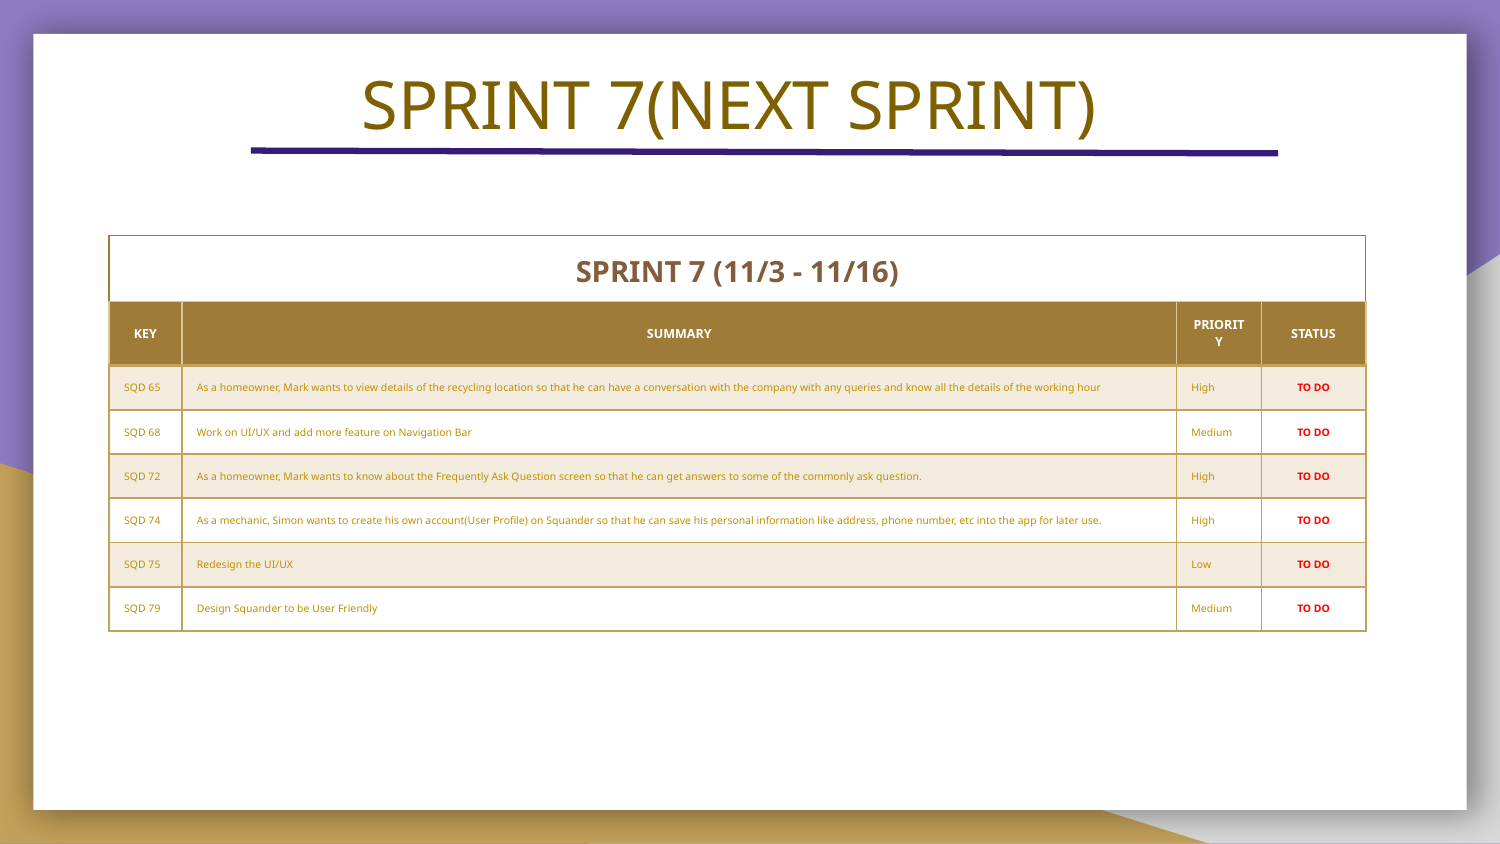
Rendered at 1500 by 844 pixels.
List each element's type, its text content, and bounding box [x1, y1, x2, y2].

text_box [250, 150, 1279, 154]
table_cell SQD 74 [110, 499, 181, 542]
table_header PRIORITY [1177, 302, 1261, 364]
table_cell High [1177, 455, 1261, 497]
table_cell Medium [1177, 588, 1261, 630]
table_cell SQD 65 [110, 367, 181, 409]
table_cell TO DO [1262, 588, 1365, 630]
table_cell Design Squander to be User Friendly [183, 588, 1176, 630]
table_cell SQD 75 [110, 543, 181, 586]
table_cell TO DO [1262, 367, 1365, 409]
title SPRINT 7(NEXT SPRINT) [113, 43, 1345, 200]
table_header STATUS [1262, 302, 1365, 364]
table_cell As a mechanic, Simon wants to create his own account(User Profile) on Squander so that he can save his personal information like address, phone number, etc into the app for later use. [183, 499, 1176, 542]
table_cell SQD 72 [110, 455, 181, 497]
table_header KEY [110, 302, 181, 364]
table_cell TO DO [1262, 411, 1365, 453]
table_cell High [1177, 367, 1261, 409]
table_header SPRINT 7 (11/3 - 11/16) [110, 236, 1365, 301]
table_cell Low [1177, 543, 1261, 586]
table_cell Medium [1177, 411, 1261, 453]
table_cell Work on UI/UX and add more feature on Navigation Bar [183, 411, 1176, 453]
table_cell SQD 68 [110, 411, 181, 453]
table_header SUMMARY [183, 302, 1176, 364]
table_cell High [1177, 499, 1261, 542]
table_cell SQD 79 [110, 588, 181, 630]
table_cell TO DO [1262, 499, 1365, 542]
table_cell Redesign the UI/UX [183, 543, 1176, 586]
table_cell TO DO [1262, 455, 1365, 497]
table_cell As a homeowner, Mark wants to know about the Frequently Ask Question screen so that he can get answers to some of the commonly ask question. [183, 455, 1176, 497]
table_cell TO DO [1262, 543, 1365, 586]
table_cell As a homeowner, Mark wants to view details of the recycling location so that he can have a conversation with the company with any queries and know all the details of the working hour [183, 367, 1176, 409]
